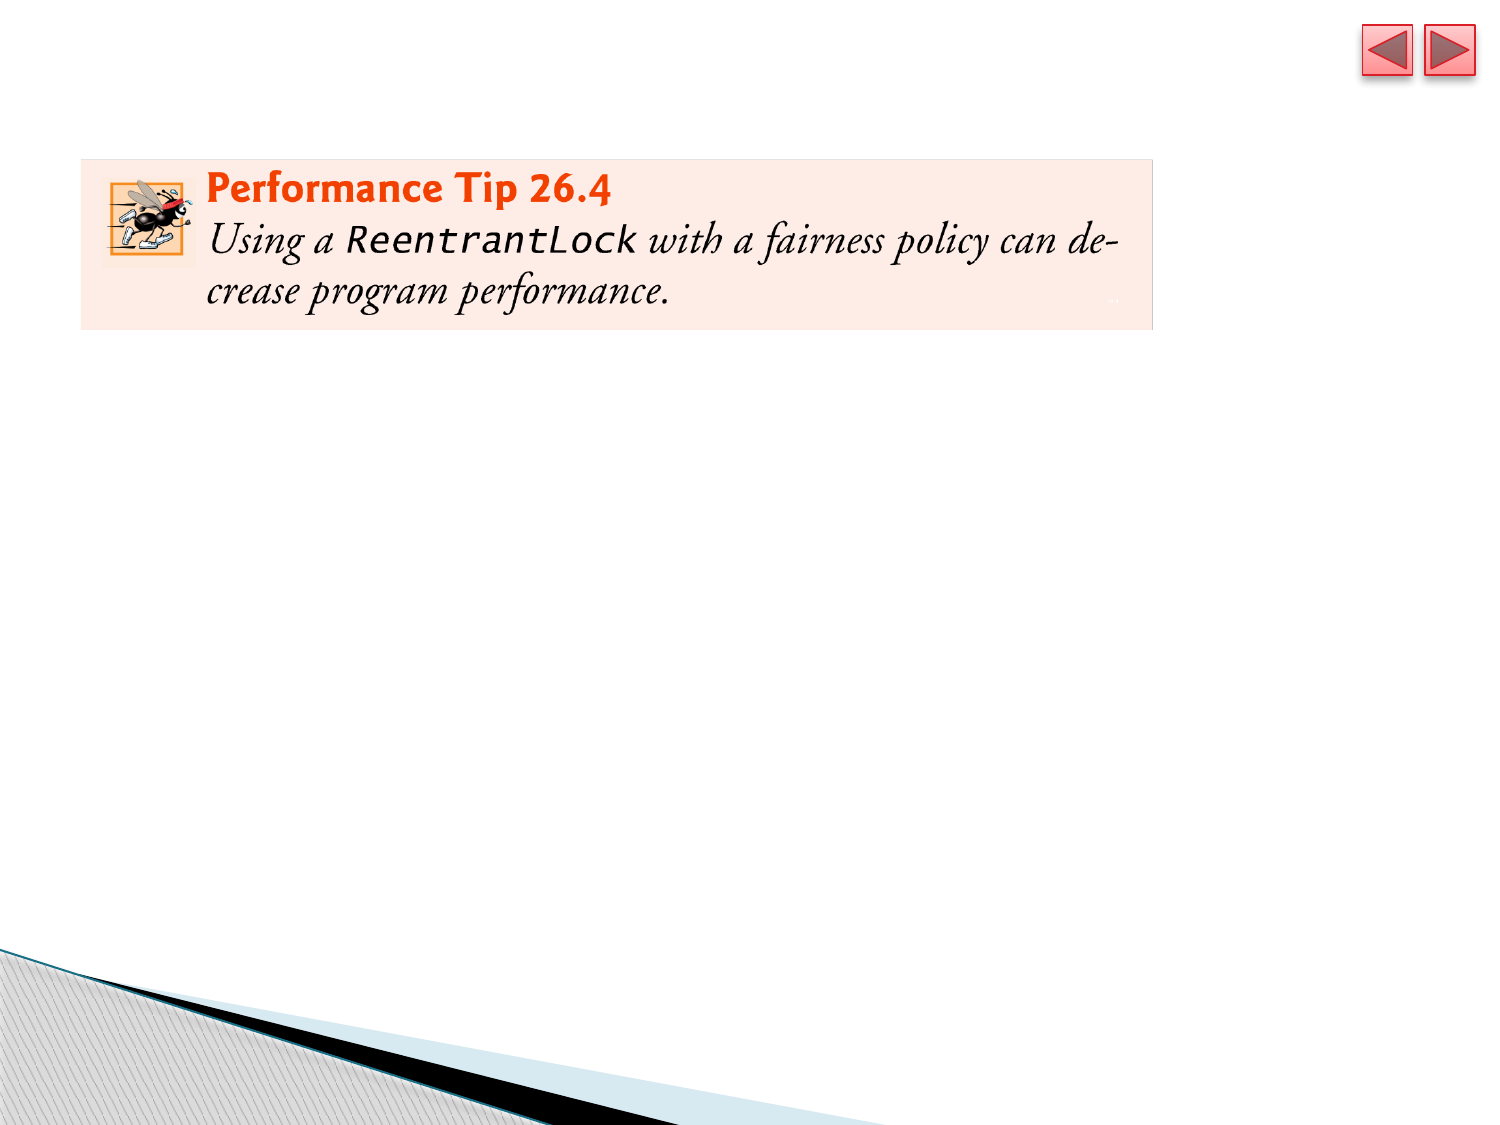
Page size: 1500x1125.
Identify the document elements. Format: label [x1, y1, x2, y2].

picture [0, 106, 1500, 1018]
